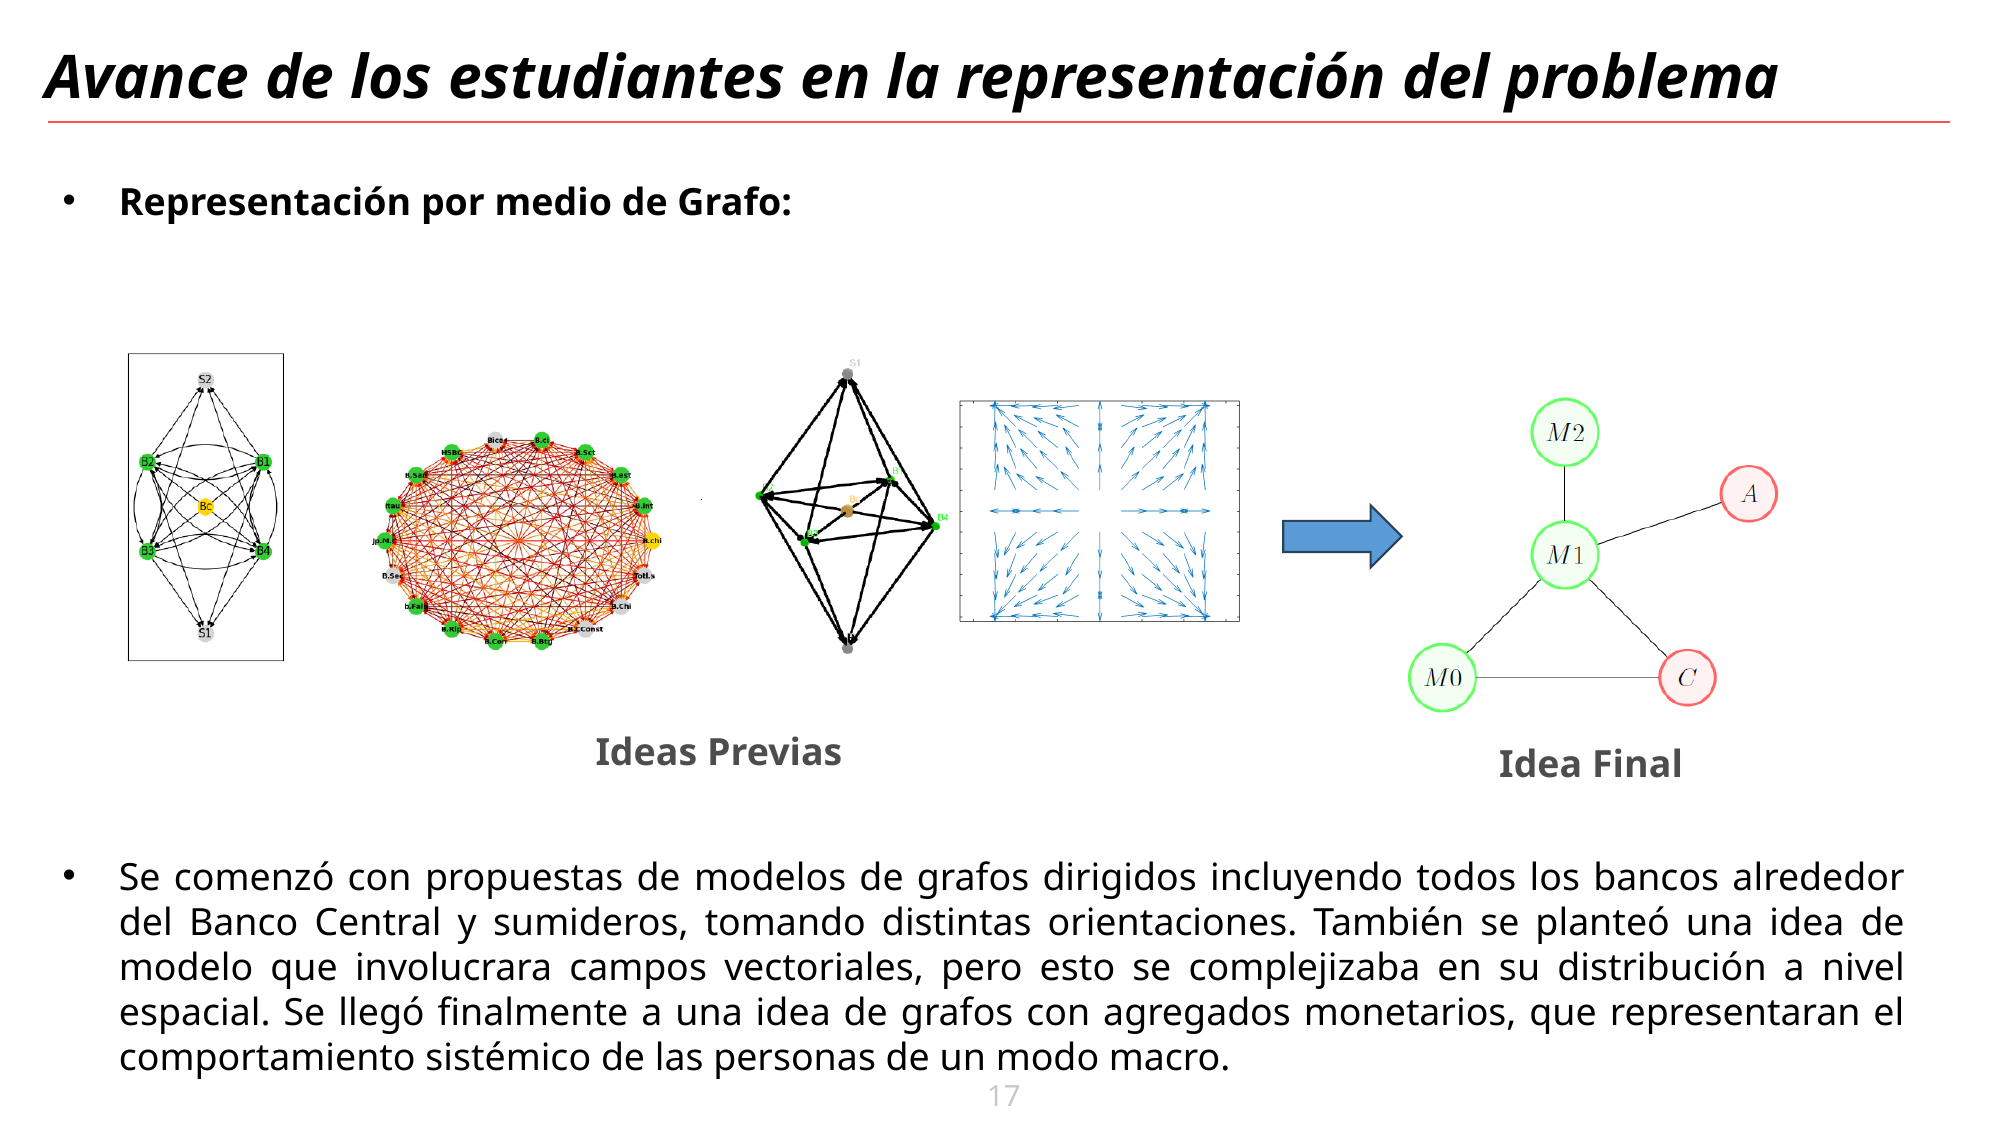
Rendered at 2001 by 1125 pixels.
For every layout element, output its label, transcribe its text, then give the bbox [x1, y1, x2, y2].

text_box Representación por medio de Grafo: Se comenzó con propuestas de modelos de grafos dirigidos incluyendo todos los bancos alrededor del Banco Central y sumideros, tomando distintas orientaciones. También se planteó una idea de modelo que involucrara campos vectoriales, pero esto se complejizaba en su distribución a nivel espacial. Se llegó finalmente a una idea de grafos con agregados monetarios, que representaran el comportamiento sistémico de las personas de un modo macro. [47, 125, 1922, 1085]
text_box Ideas Previas [580, 720, 1004, 781]
picture [1362, 370, 1806, 721]
picture [117, 340, 1241, 683]
title Avance de los estudiantes en la representación del problema [30, 38, 1950, 120]
text_box Idea Final [1484, 732, 1908, 793]
slide_number 17 [778, 1085, 1144, 1125]
text_box [1282, 519, 1362, 554]
text_box [1144, 870, 2000, 1125]
